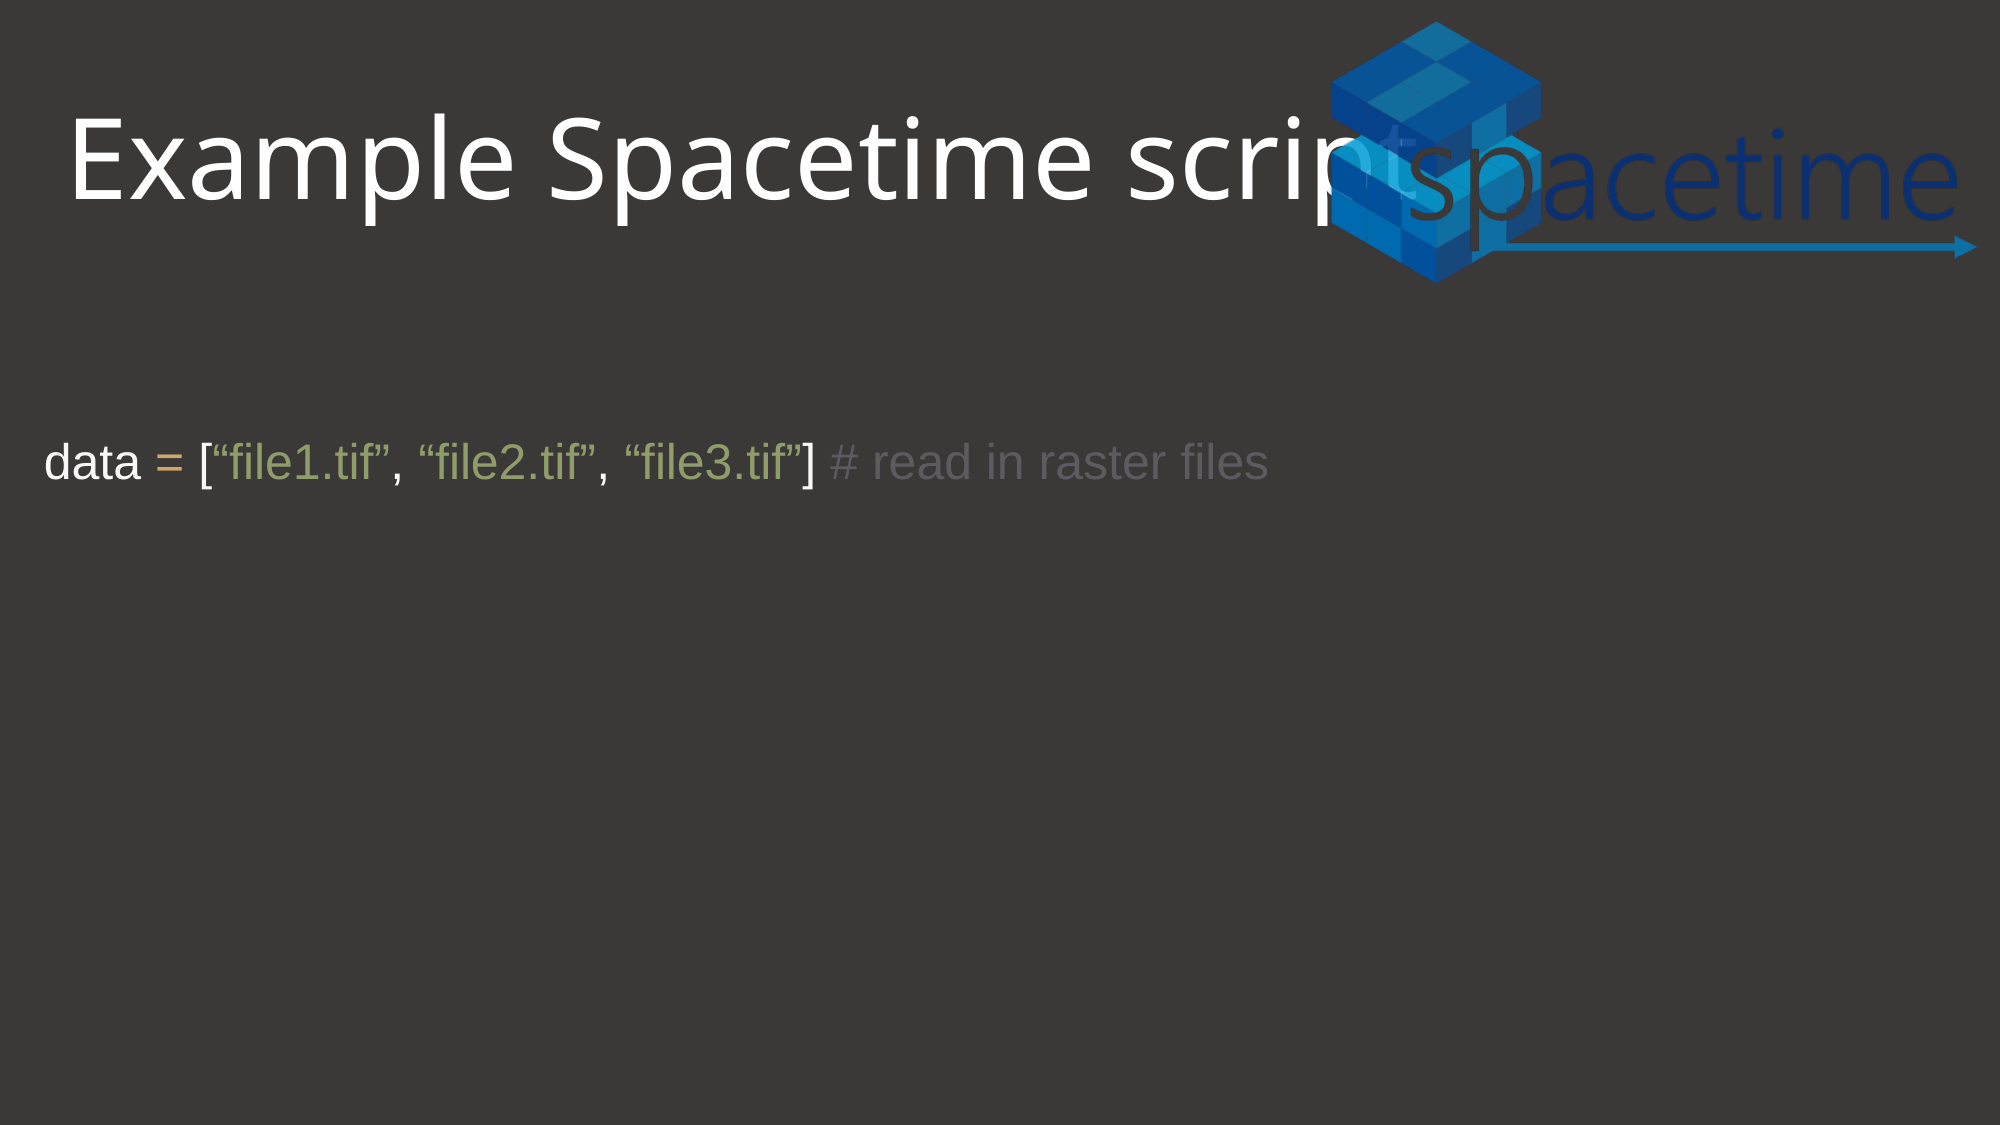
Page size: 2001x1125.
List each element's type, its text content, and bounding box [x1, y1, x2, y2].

title Example Spacetime script [50, 54, 1324, 272]
picture [1324, 14, 1988, 291]
text_box data = [“file1.tif”, “file2.tif”, “file3.tif”] # read in raster files [29, 422, 1971, 617]
